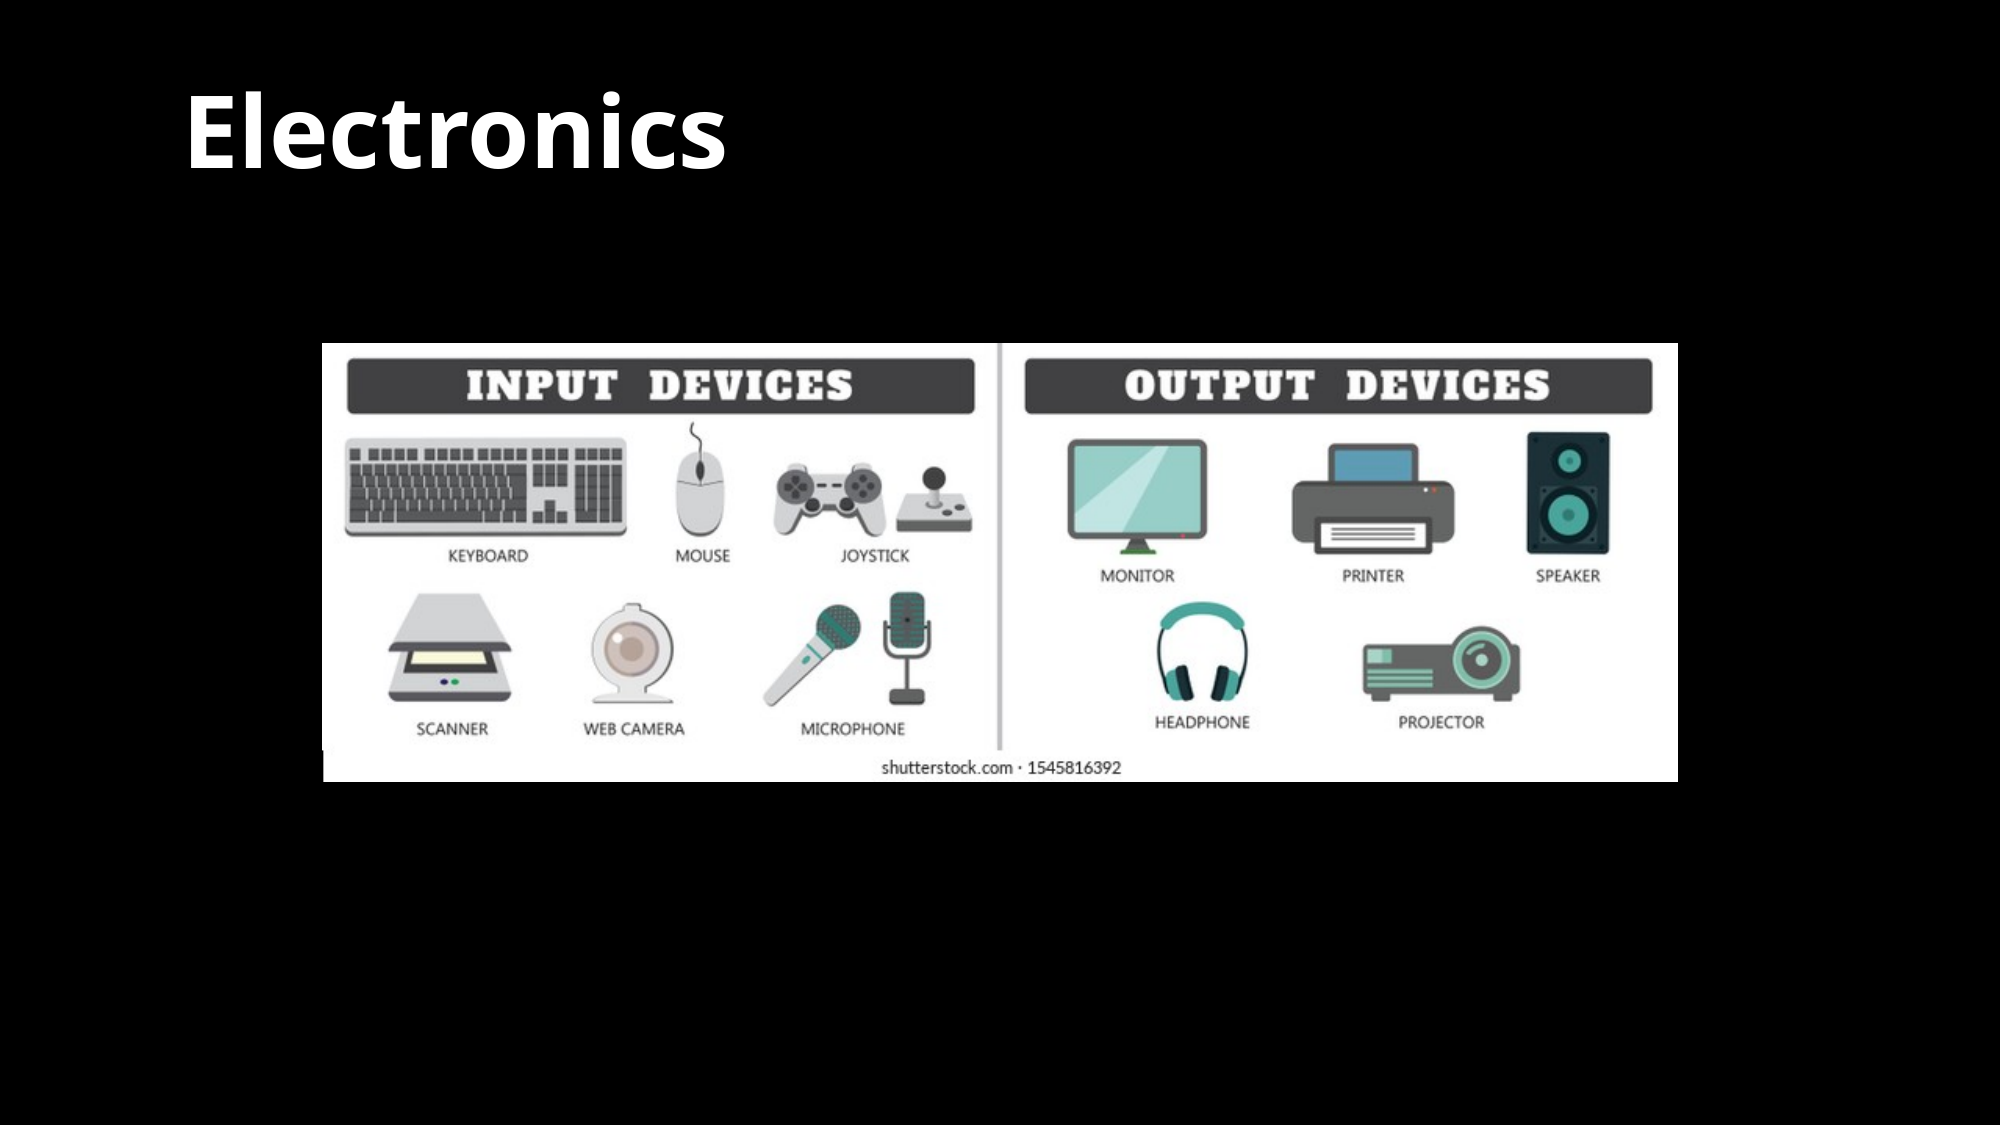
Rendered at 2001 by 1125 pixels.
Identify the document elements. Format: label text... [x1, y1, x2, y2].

picture [322, 343, 1678, 782]
title Electronics [167, 60, 1624, 264]
